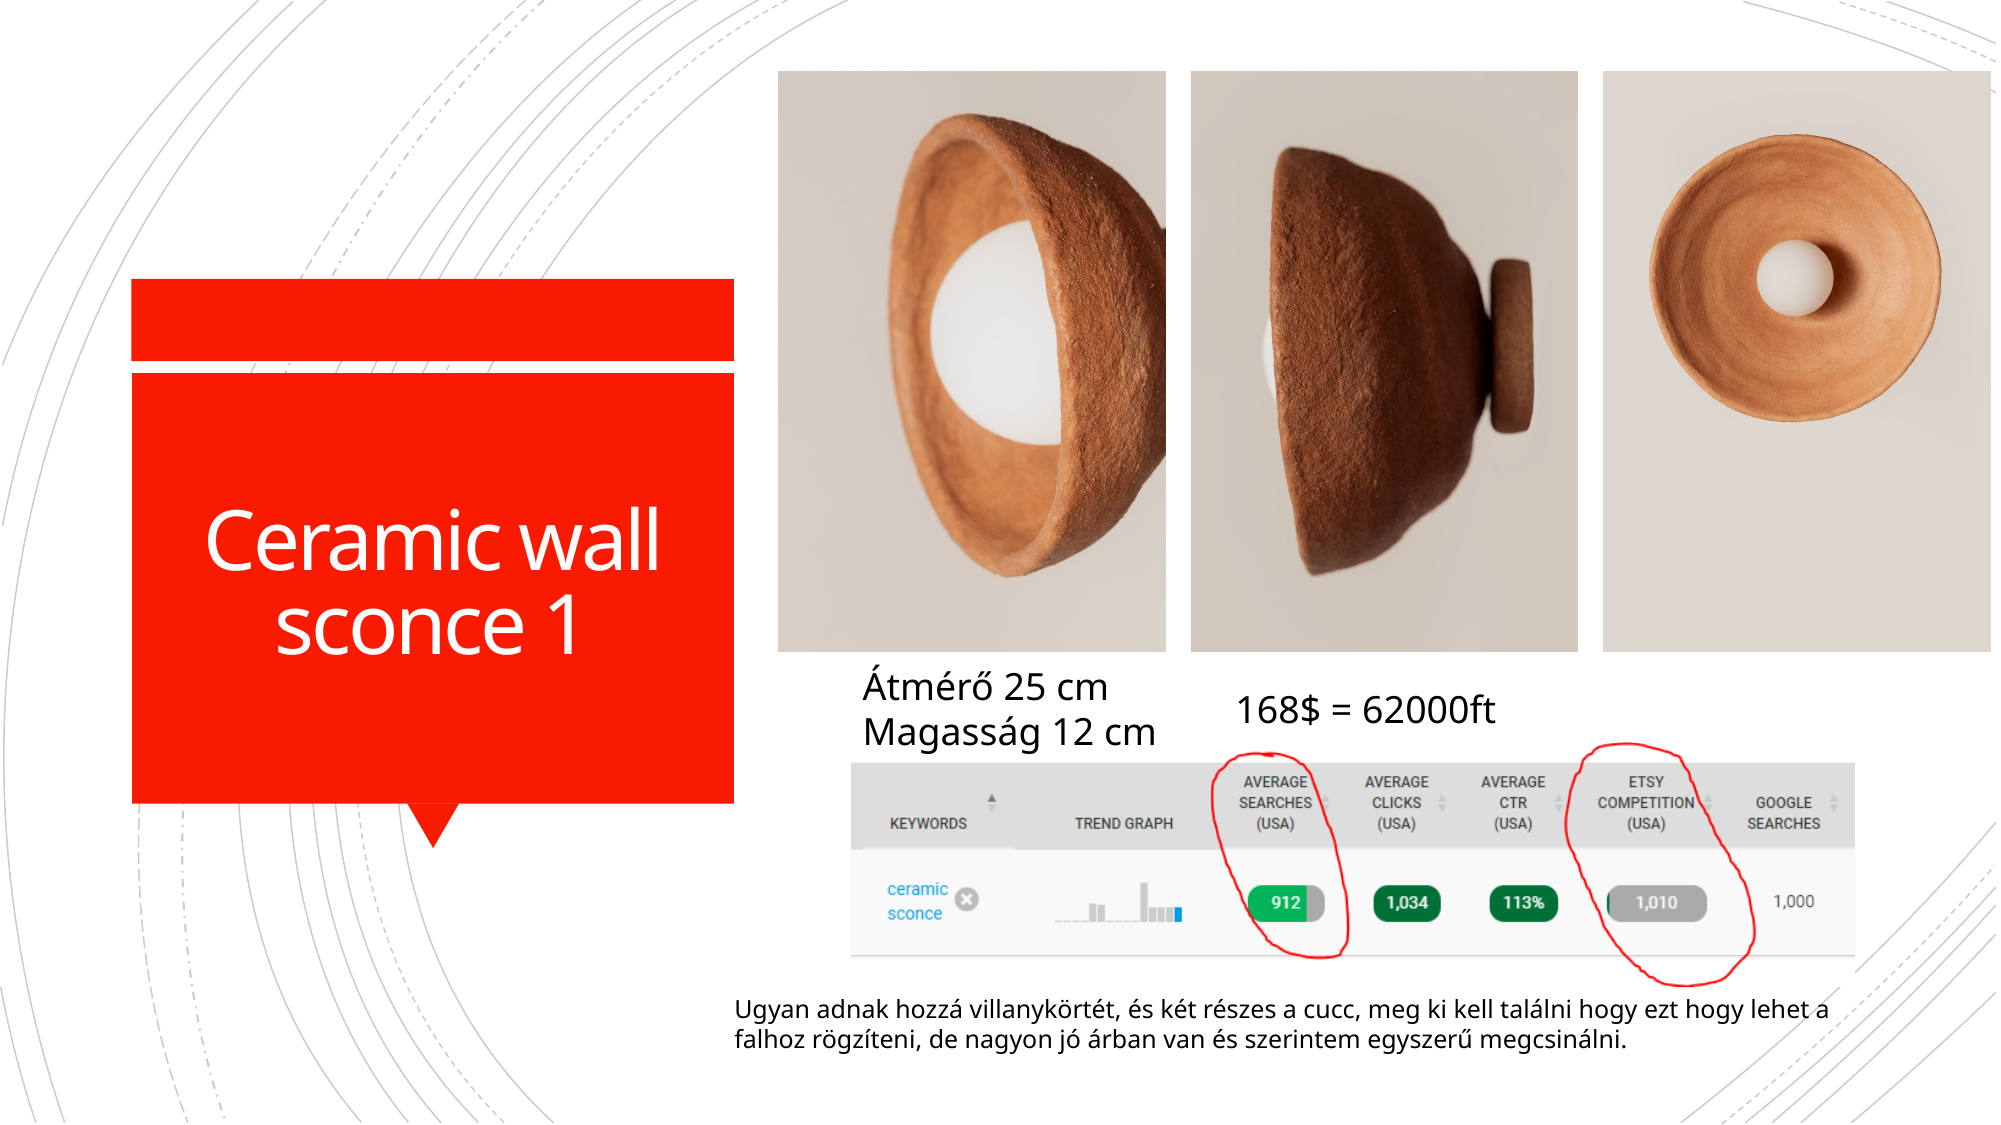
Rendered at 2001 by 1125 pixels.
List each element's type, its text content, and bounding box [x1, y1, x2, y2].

picture [851, 742, 1855, 987]
text_box Átmérő 25 cm Magasság 12 cm [848, 655, 1173, 761]
title Ceramic wall sconce 1 [145, 385, 720, 789]
picture [1190, 71, 1578, 652]
text_box Ugyan adnak hozzá villanykörtét, és két részes a cucc, meg ki kell találni hogy ezt hogy lehet a falhoz rögzíteni, de nagyon jó árban van és szerintem egyszerű megcsinálni. [719, 986, 1882, 1062]
text_box 168$ = 62000ft [1220, 678, 1512, 739]
picture [1603, 71, 1991, 652]
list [778, 71, 1166, 652]
